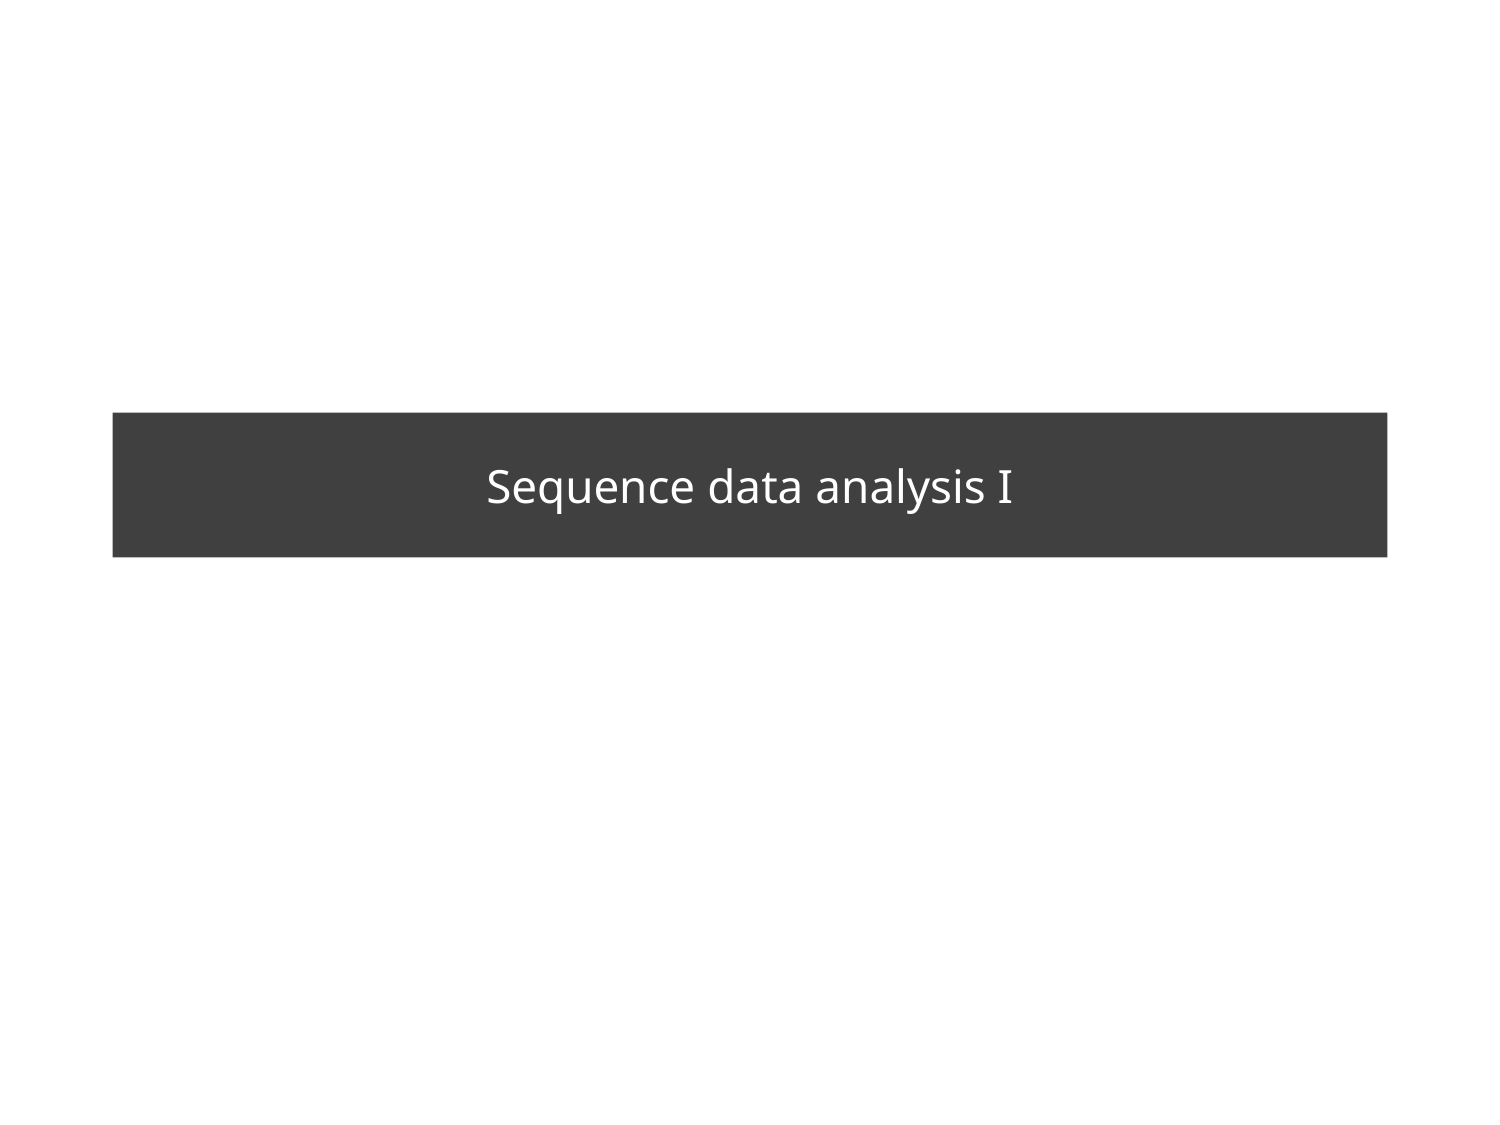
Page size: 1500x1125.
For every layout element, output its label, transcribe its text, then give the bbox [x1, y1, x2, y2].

title Sequence data analysis I [112, 412, 1388, 558]
